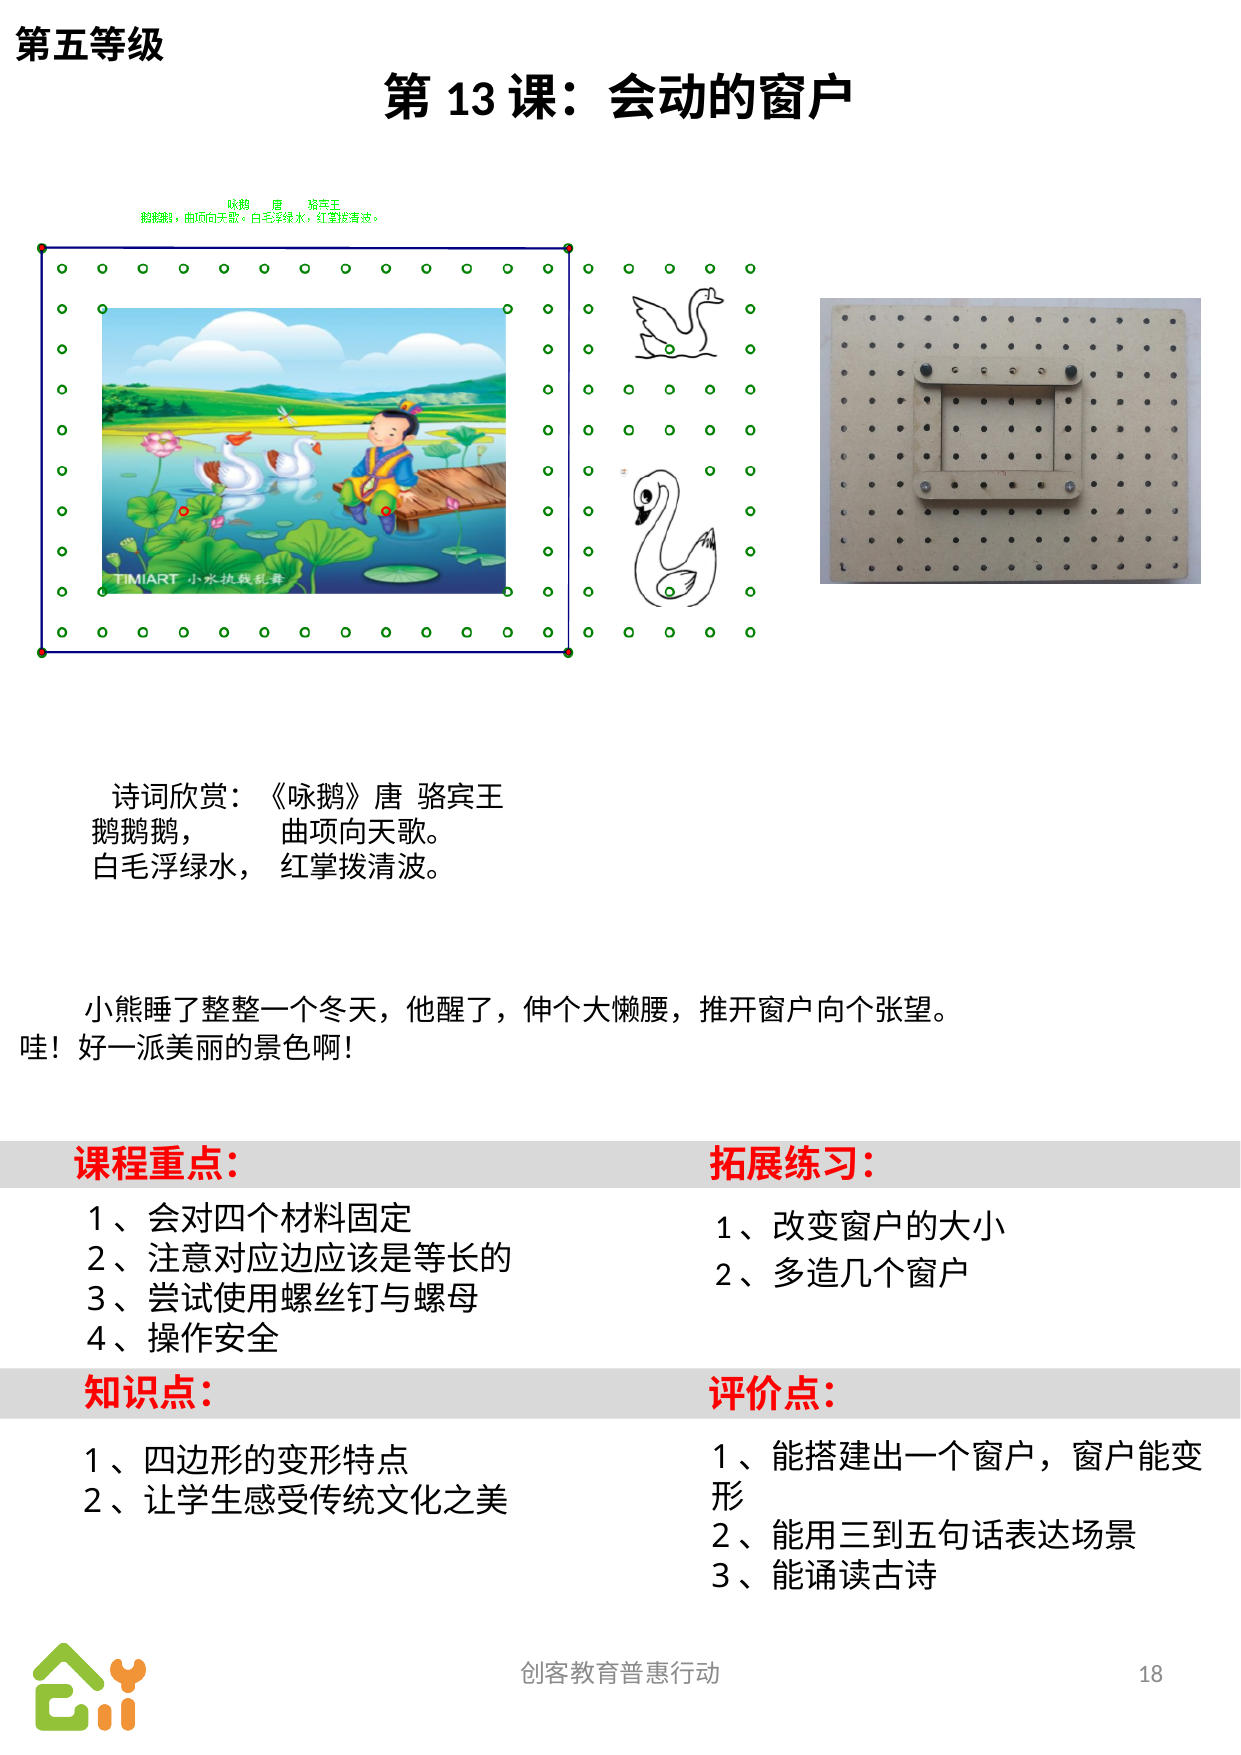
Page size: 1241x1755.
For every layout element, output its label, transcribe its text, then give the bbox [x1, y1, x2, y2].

text_box 第13课：会动的窗户 [0, 45, 1241, 146]
picture [25, 1631, 156, 1745]
text_box 1、能搭建出一个窗户，窗户能变形 2、能用三到五句话表达场景 3、能诵读古诗 [696, 1436, 1241, 1642]
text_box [0, 1361, 1241, 1428]
text_box 第五等级 [0, 13, 293, 45]
picture [29, 179, 785, 670]
text_box 1、改变窗户的大小 2、多造几个窗户 [699, 1202, 1241, 1359]
slide_number 18 [1116, 1642, 1179, 1720]
text_box 1、四边形的变形特点 2、让学生感受传统文化之美 [68, 1436, 681, 1526]
text_box 小熊睡了整整一个冬天，他醒了，伸个大懒腰，推开窗户向个张望。哇！好一派美丽的景色啊！ [4, 971, 1005, 1096]
text_box 1、会对四个材料固定 2、注意对应边应该是等长的 3、尝试使用螺丝钉与螺母 4、操作安全 [72, 1202, 680, 1359]
footer 创客教育普惠行动 [423, 1625, 817, 1720]
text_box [0, 1132, 1241, 1194]
text_box 诗词欣赏：《咏鹅》唐 骆宾王 鹅鹅鹅， 曲项向天歌。 白毛浮绿水， 红掌拨清波。 [76, 770, 697, 891]
picture [820, 297, 1202, 584]
